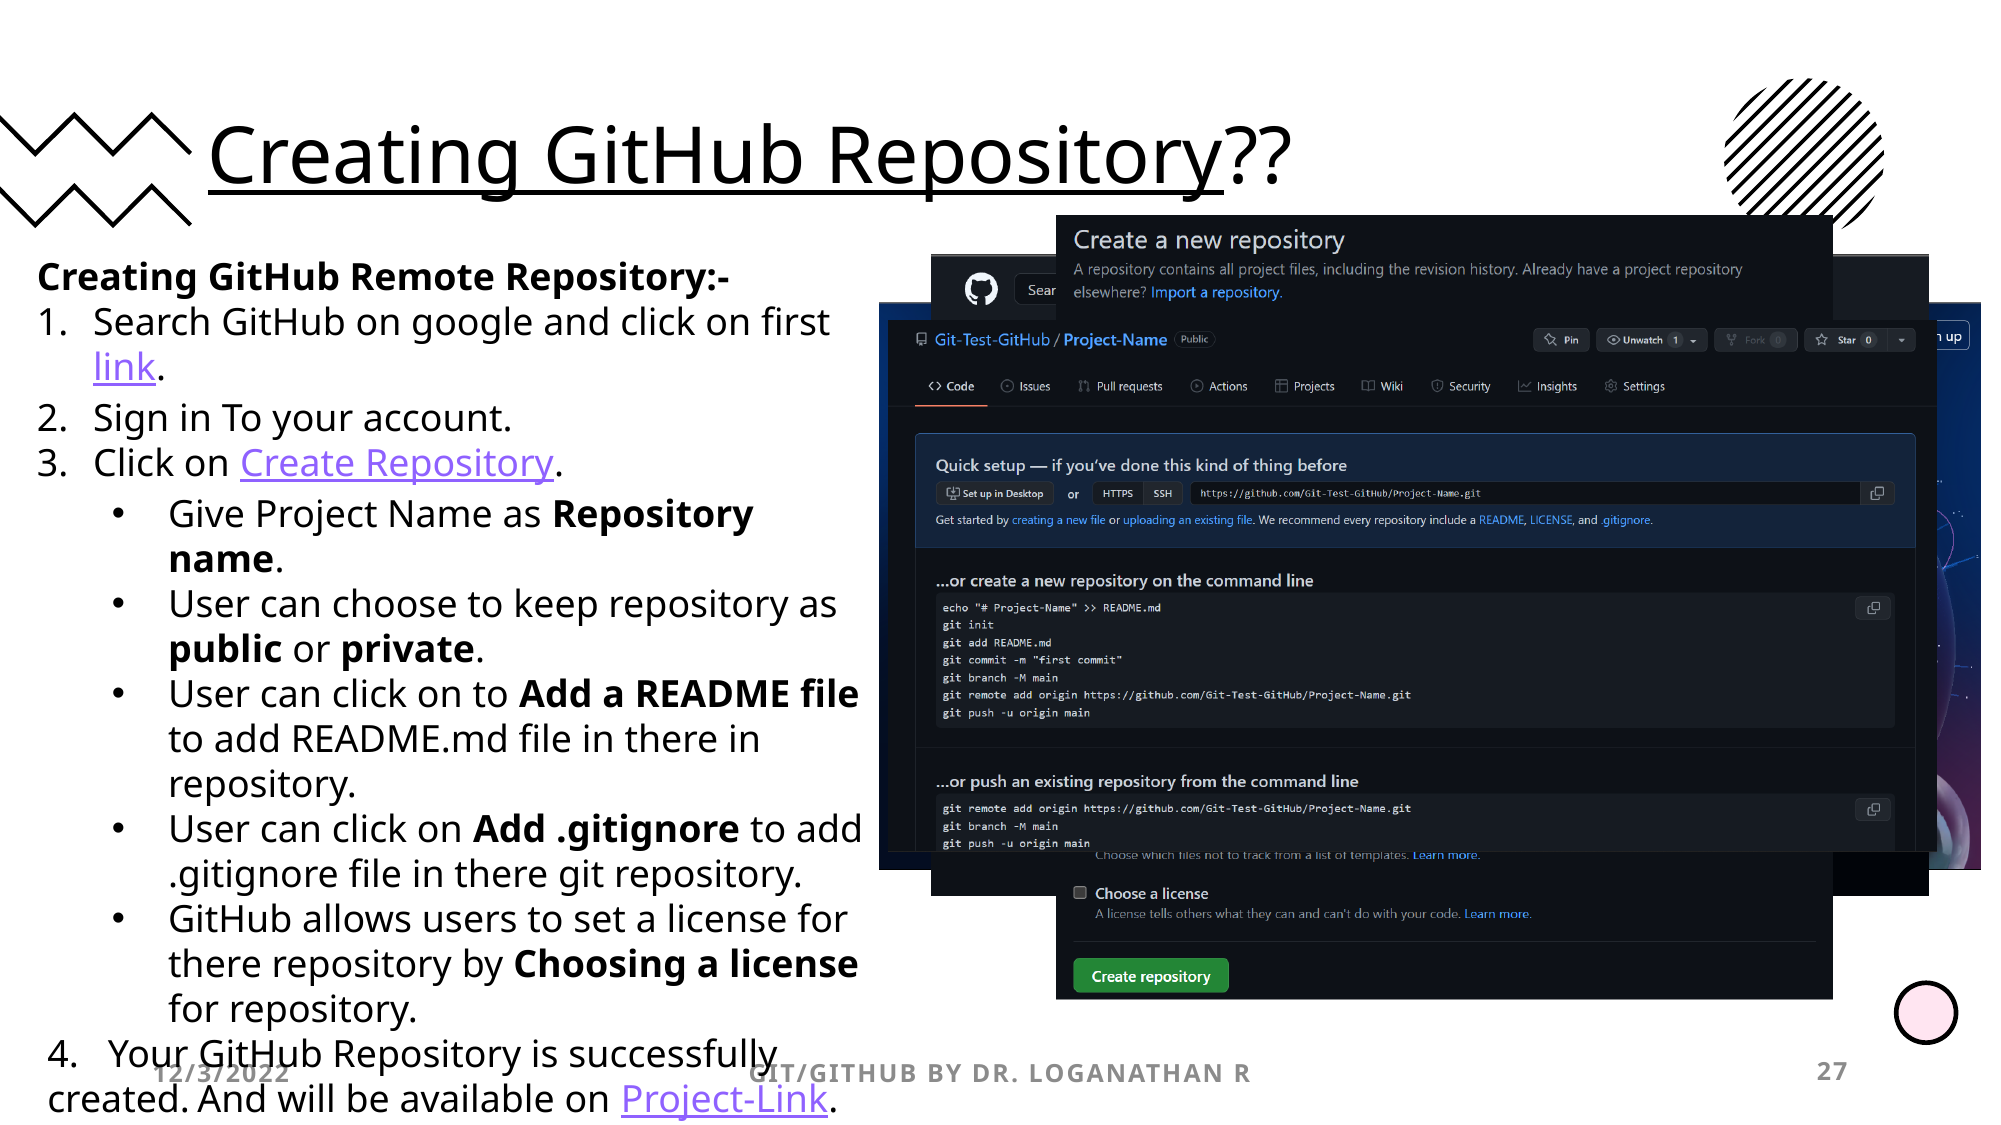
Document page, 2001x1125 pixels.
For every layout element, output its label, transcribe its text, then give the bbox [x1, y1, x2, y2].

footer Git/GitHub by Dr. Loganathan R [880, 1042, 1338, 1103]
slide_number 27 [1412, 1042, 1863, 1103]
text_box Creating GitHub Remote Repository:- Search GitHub on google and click on first link. Sign in To your account. Click on Create Repository. Give Project Name as Repository name. User can choose to keep repository as public or private. User can click on to Add a README file to add README.md file in there in repository. User can click on Add .gitignore to add .gitignore file in there git repository. GitHub allows users to set a license for there repository by Choosing a license for repository. 4. Your GitHub Repository is successfully created. And will be available on Project-Link. [0, 245, 880, 1125]
title Creating GitHub Repository?? [192, 96, 1318, 220]
picture [879, 215, 1981, 1001]
